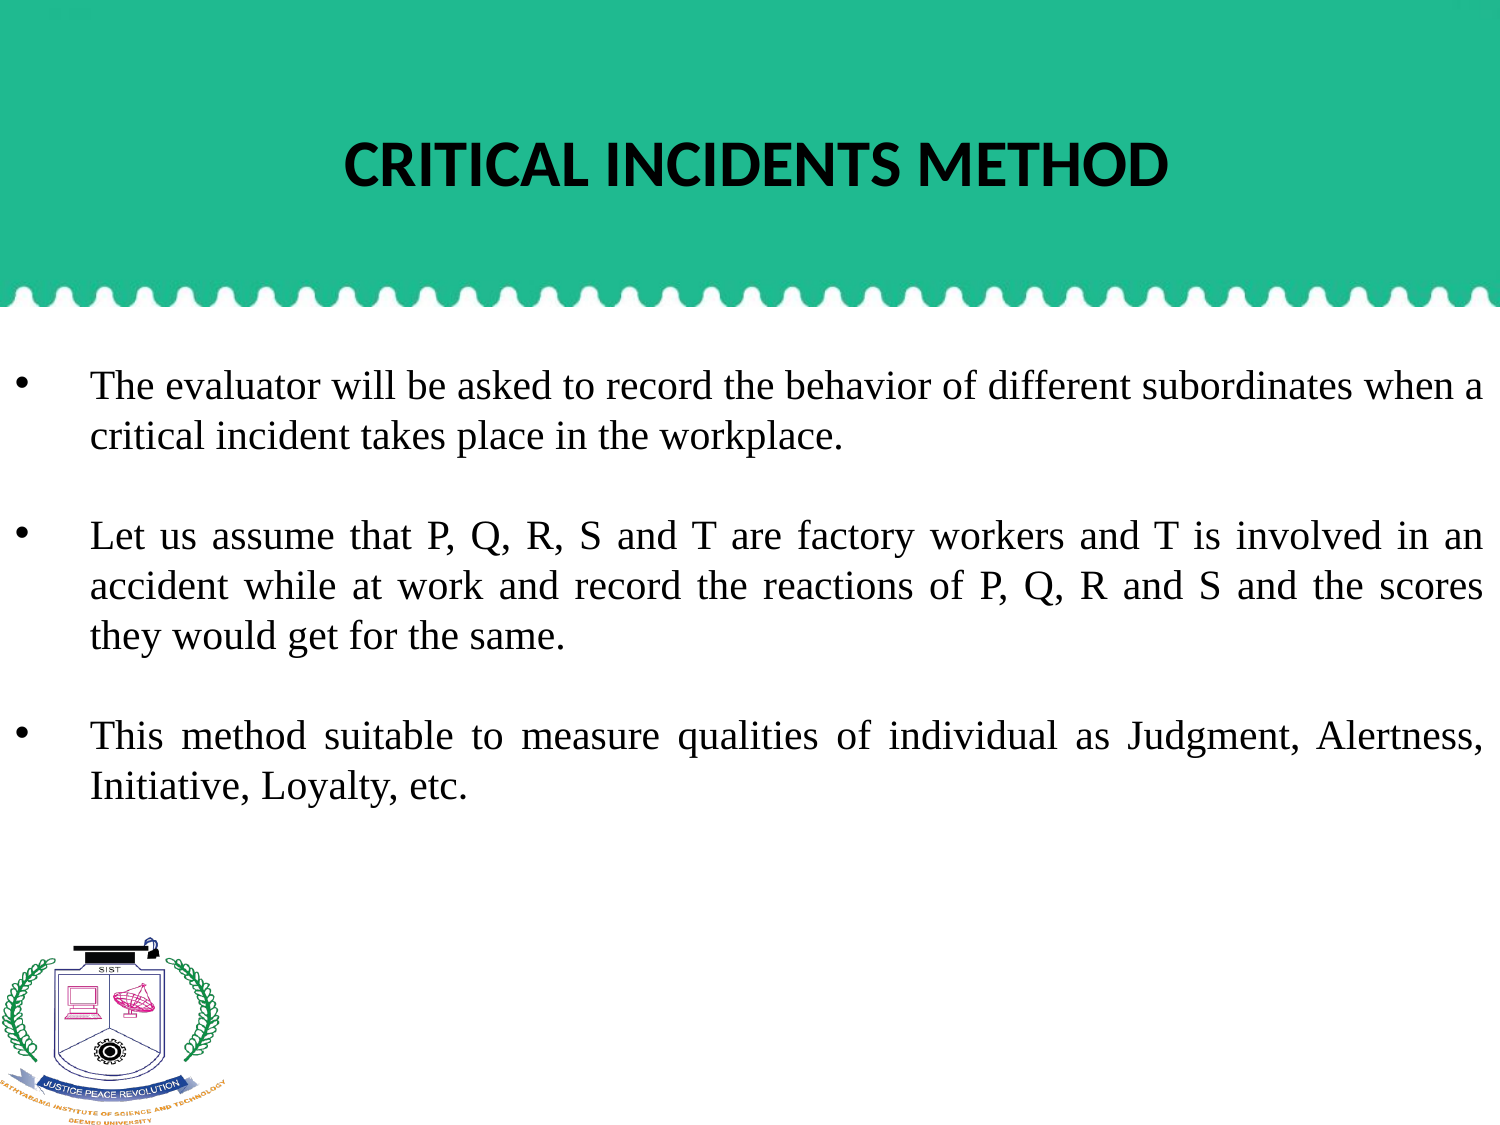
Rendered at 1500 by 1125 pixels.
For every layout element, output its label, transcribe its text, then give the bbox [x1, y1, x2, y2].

text_box The evaluator will be asked to record the behavior of different subordinates when a critical incident takes place in the workplace. Let us assume that P, Q, R, S and T are factory workers and T is involved in an accident while at work and record the reactions of P, Q, R and S and the scores they would get for the same. This method suitable to measure qualities of individual as Judgment, Alertness, Initiative, Loyalty, etc. [0, 350, 1500, 815]
picture [0, 937, 225, 1125]
picture [0, 0, 1500, 307]
